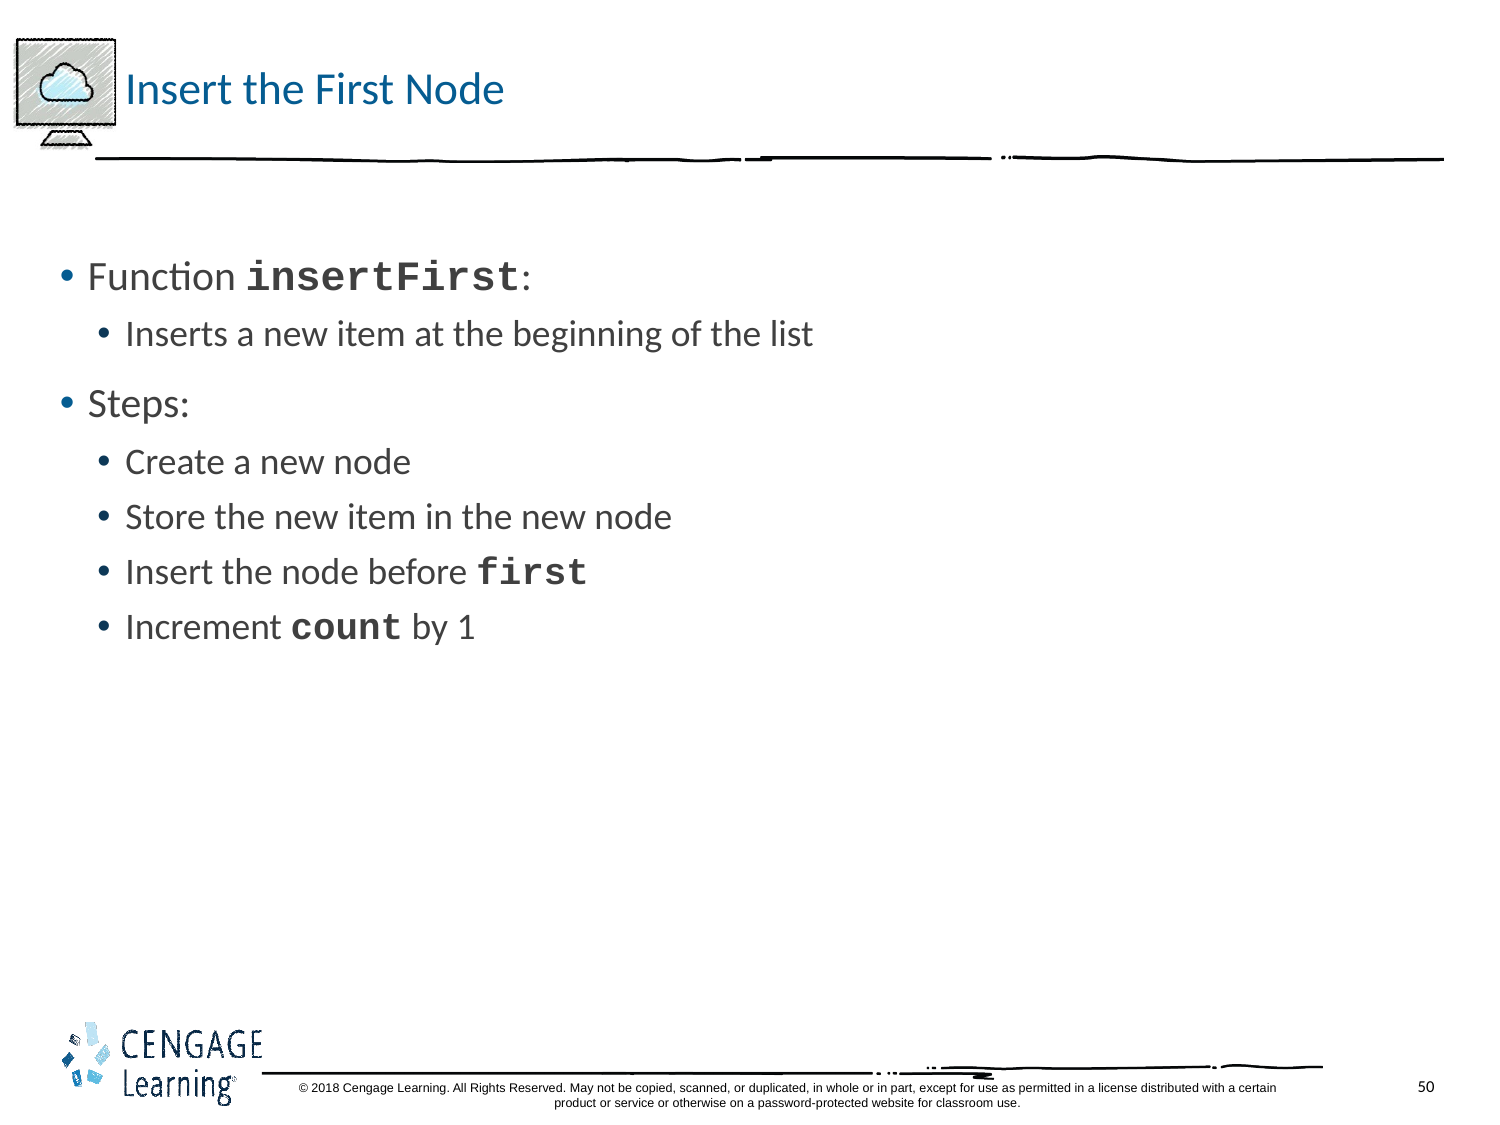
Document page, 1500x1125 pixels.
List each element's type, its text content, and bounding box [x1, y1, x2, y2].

title Insert the First Node [125, 66, 1442, 116]
list Function insertFirst: Inserts a new item at the beginning of the list Steps: Create a new node Store the new item in the new node Insert the node before first Increment count by 1 [59, 252, 1441, 653]
picture [12, 36, 117, 151]
picture [95, 155, 1444, 163]
picture [62, 1022, 1323, 1106]
